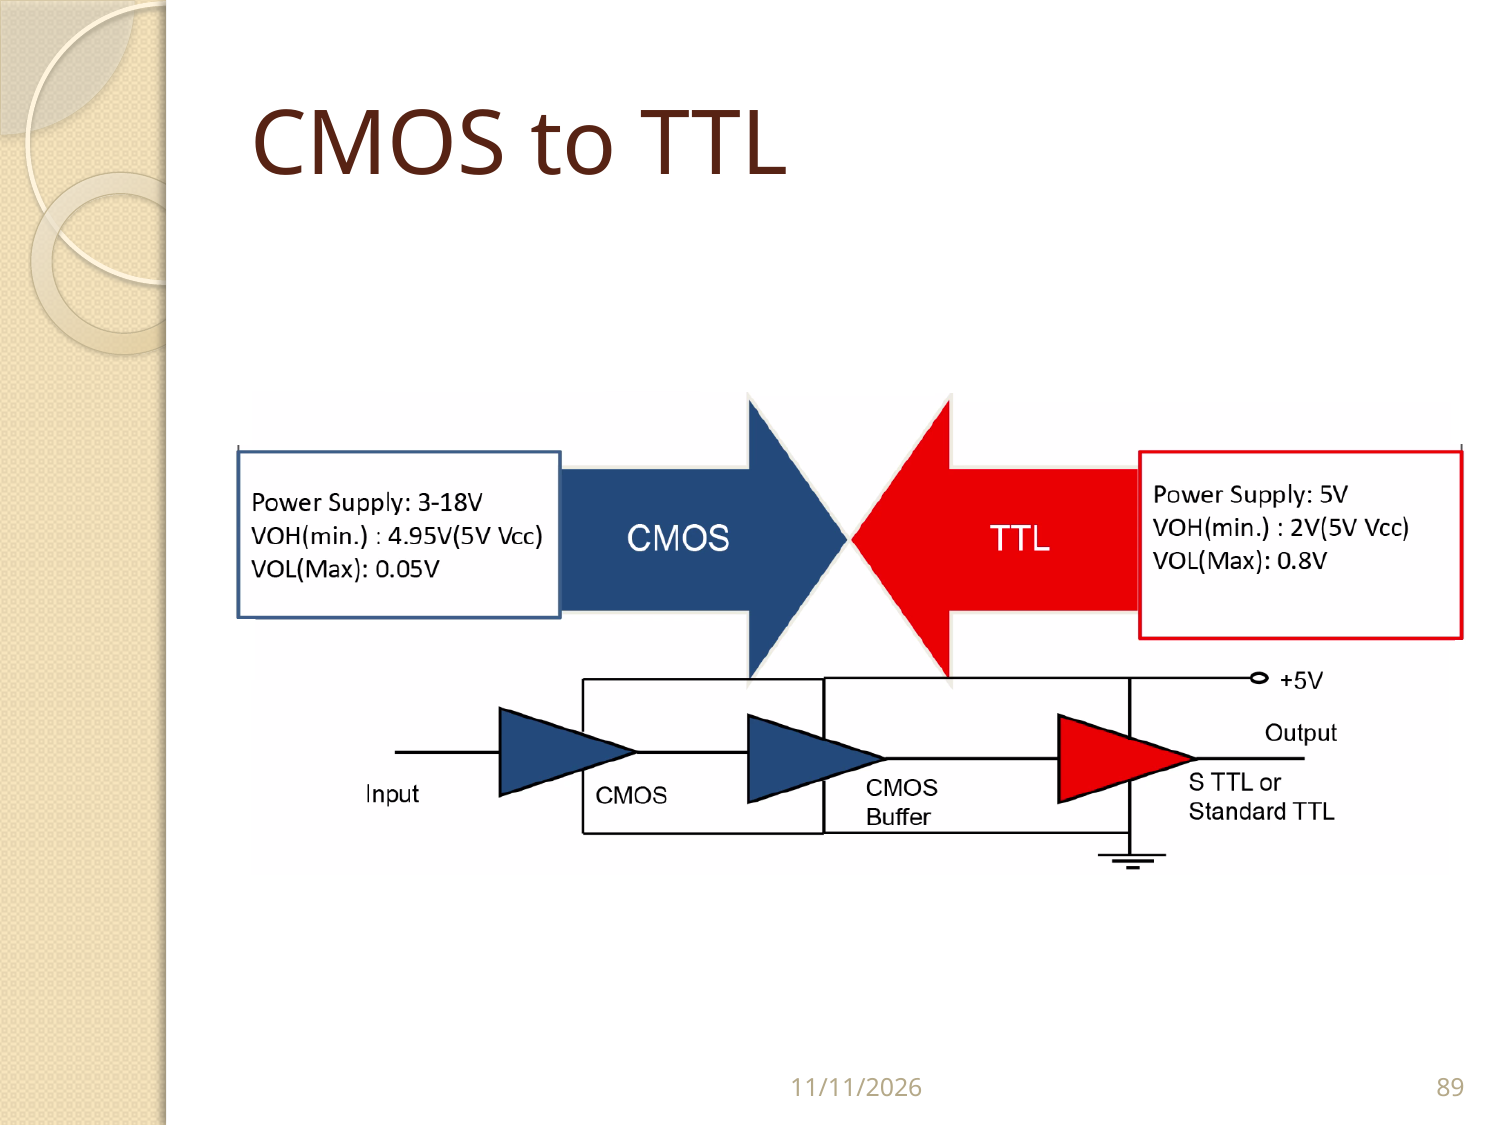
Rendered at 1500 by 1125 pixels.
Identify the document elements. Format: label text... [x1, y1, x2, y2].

title CMOS to TTL [235, 45, 1466, 233]
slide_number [587, 1034, 938, 1113]
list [235, 387, 1466, 875]
slide_number 89 [1413, 1034, 1488, 1113]
